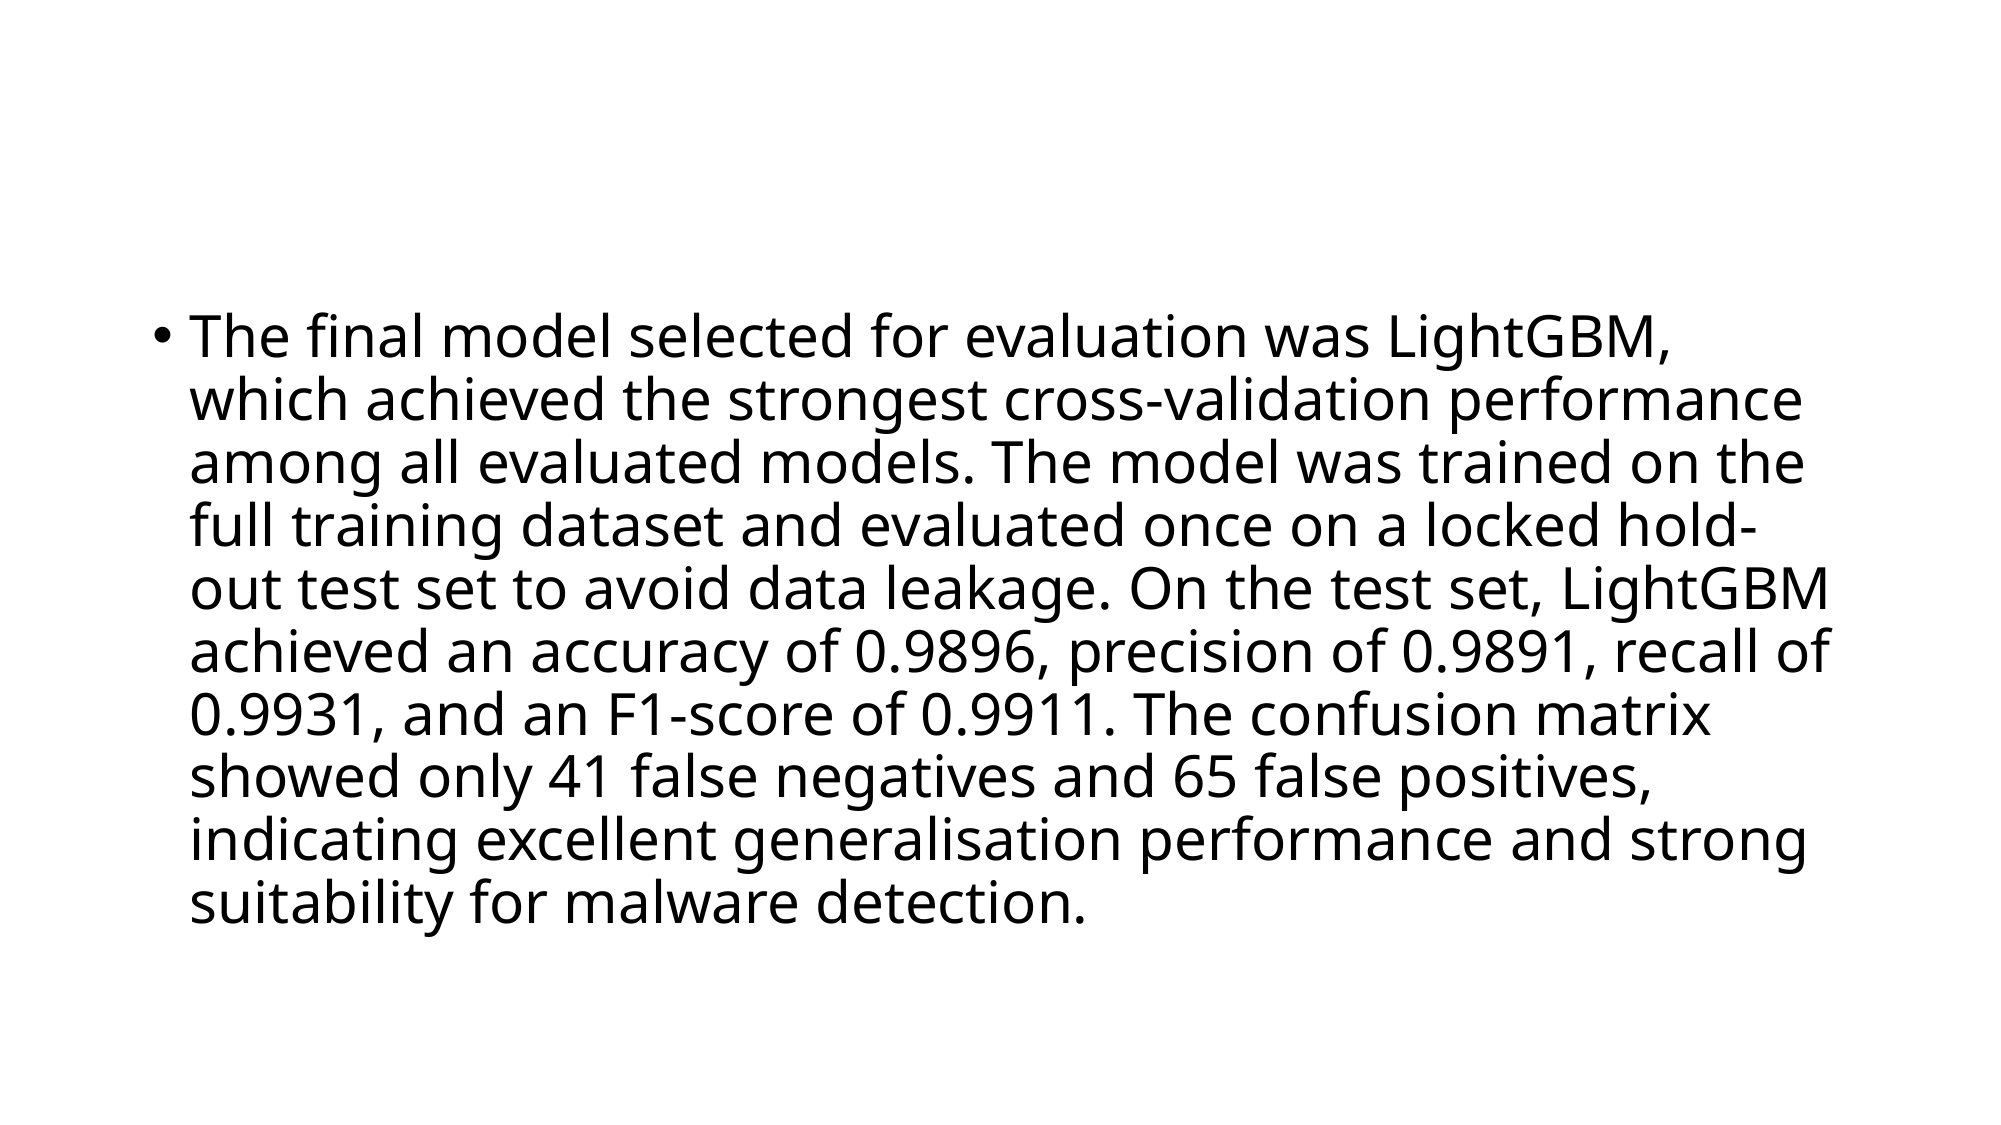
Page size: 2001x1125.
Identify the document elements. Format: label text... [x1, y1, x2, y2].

list The final model selected for evaluation was LightGBM, which achieved the strongest cross-validation performance among all evaluated models. The model was trained on the full training dataset and evaluated once on a locked hold-out test set to avoid data leakage. On the test set, LightGBM achieved an accuracy of 0.9896, precision of 0.9891, recall of 0.9931, and an F1-score of 0.9911. The confusion matrix showed only 41 false negatives and 65 false positives, indicating excellent generalisation performance and strong suitability for malware detection. [137, 299, 1863, 1014]
